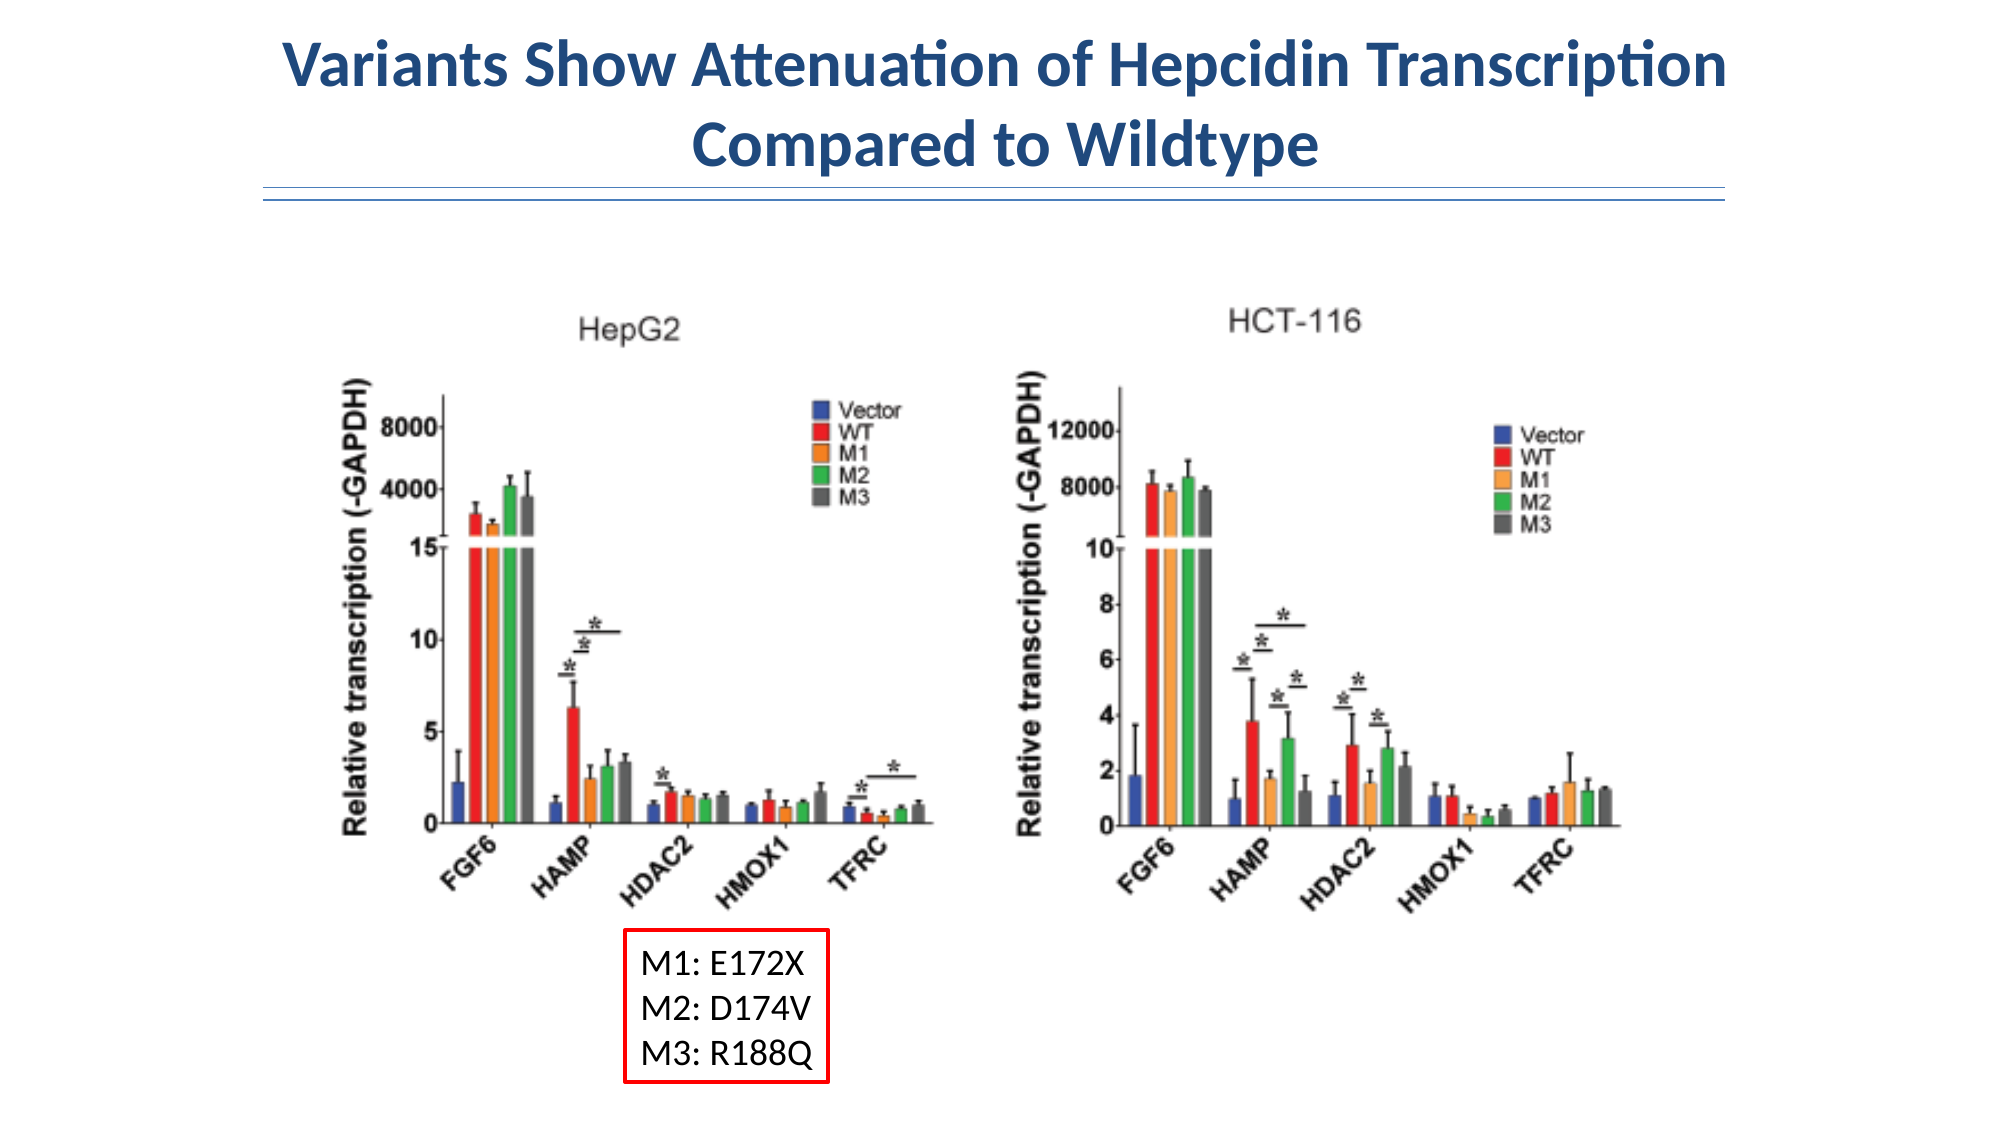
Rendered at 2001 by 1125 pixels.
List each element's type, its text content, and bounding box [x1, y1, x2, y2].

picture [297, 274, 1688, 946]
text_box [623, 933, 830, 1084]
title Variants Show Attenuation of Hepcidin Transcription Compared to Wildtype [262, 12, 1750, 188]
